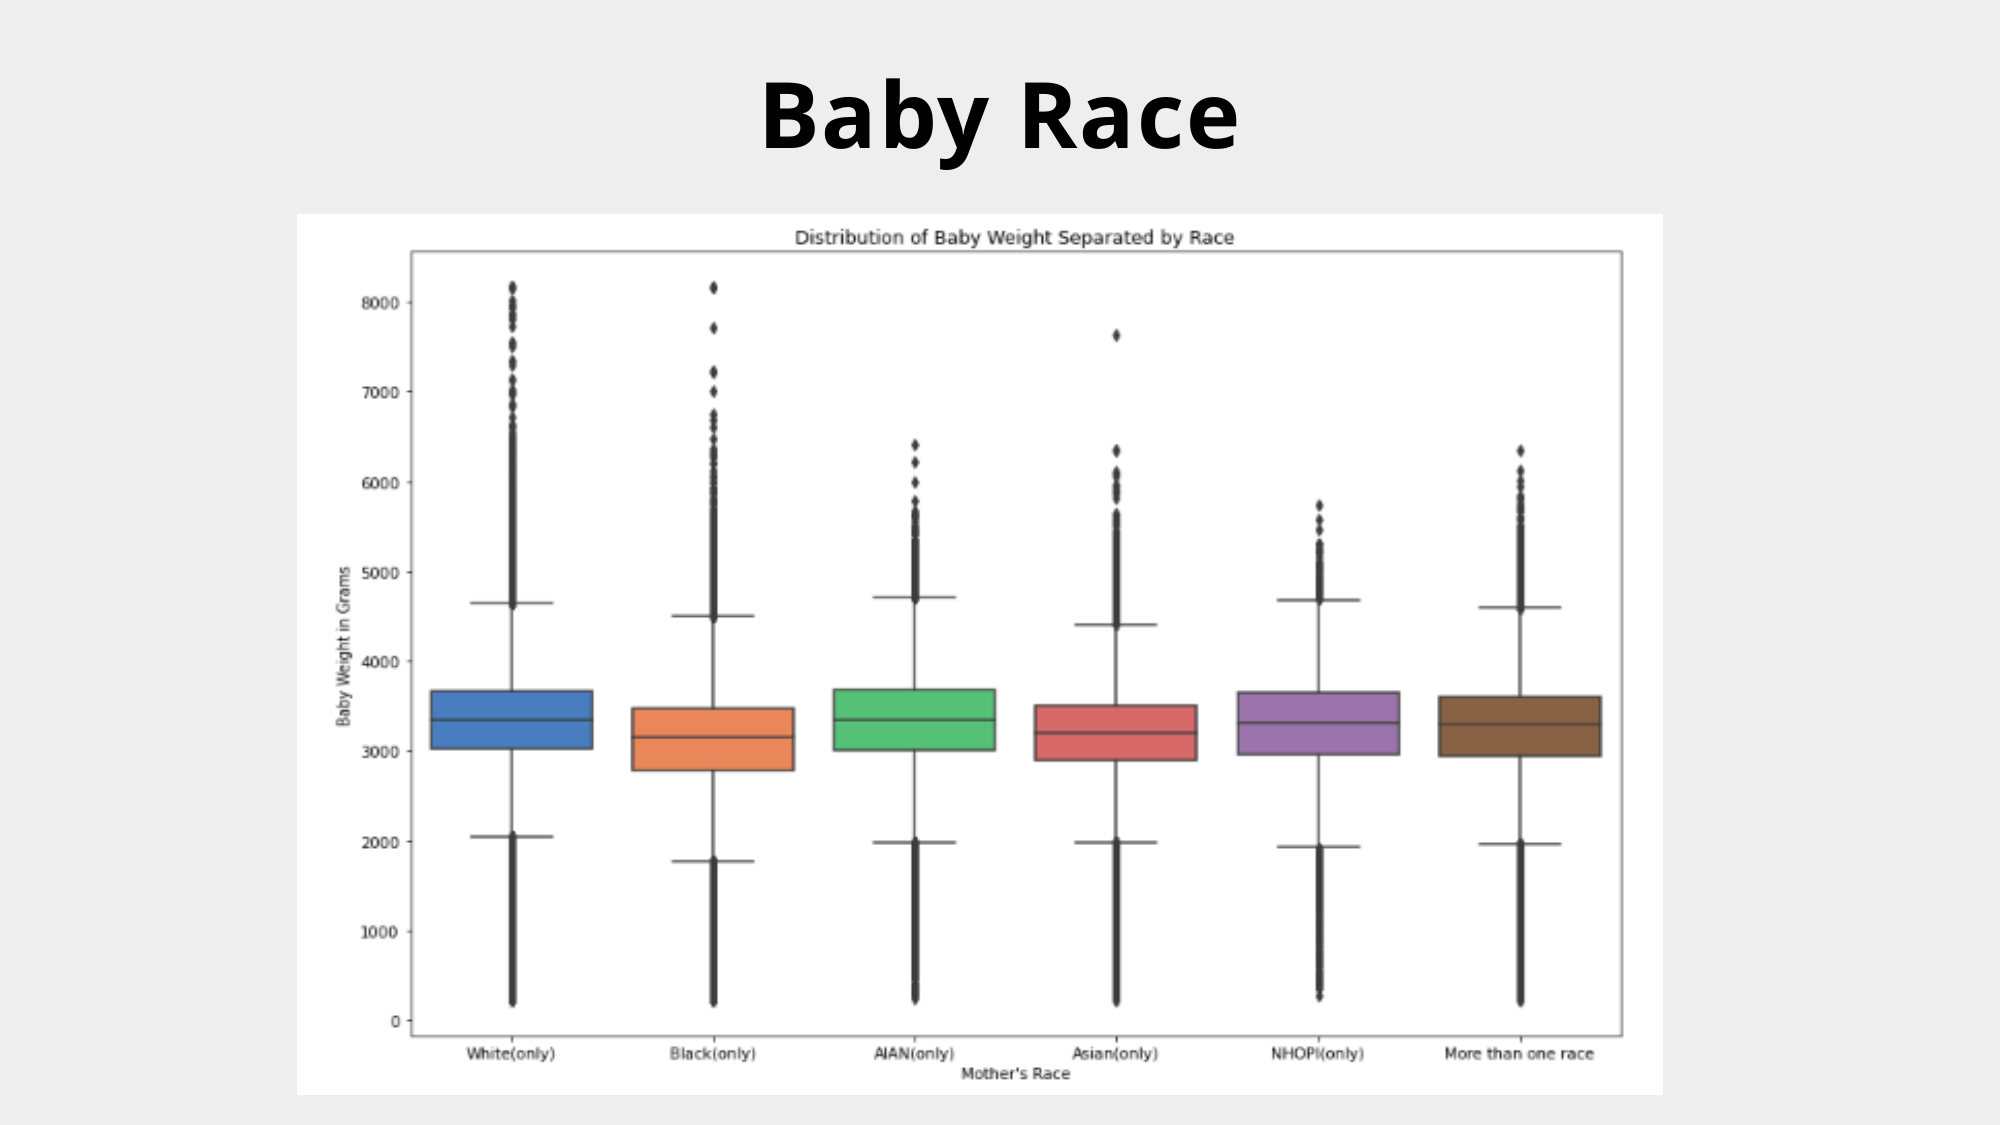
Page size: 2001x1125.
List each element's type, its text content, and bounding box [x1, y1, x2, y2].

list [297, 214, 1663, 1095]
title Baby Race [146, 30, 1854, 194]
